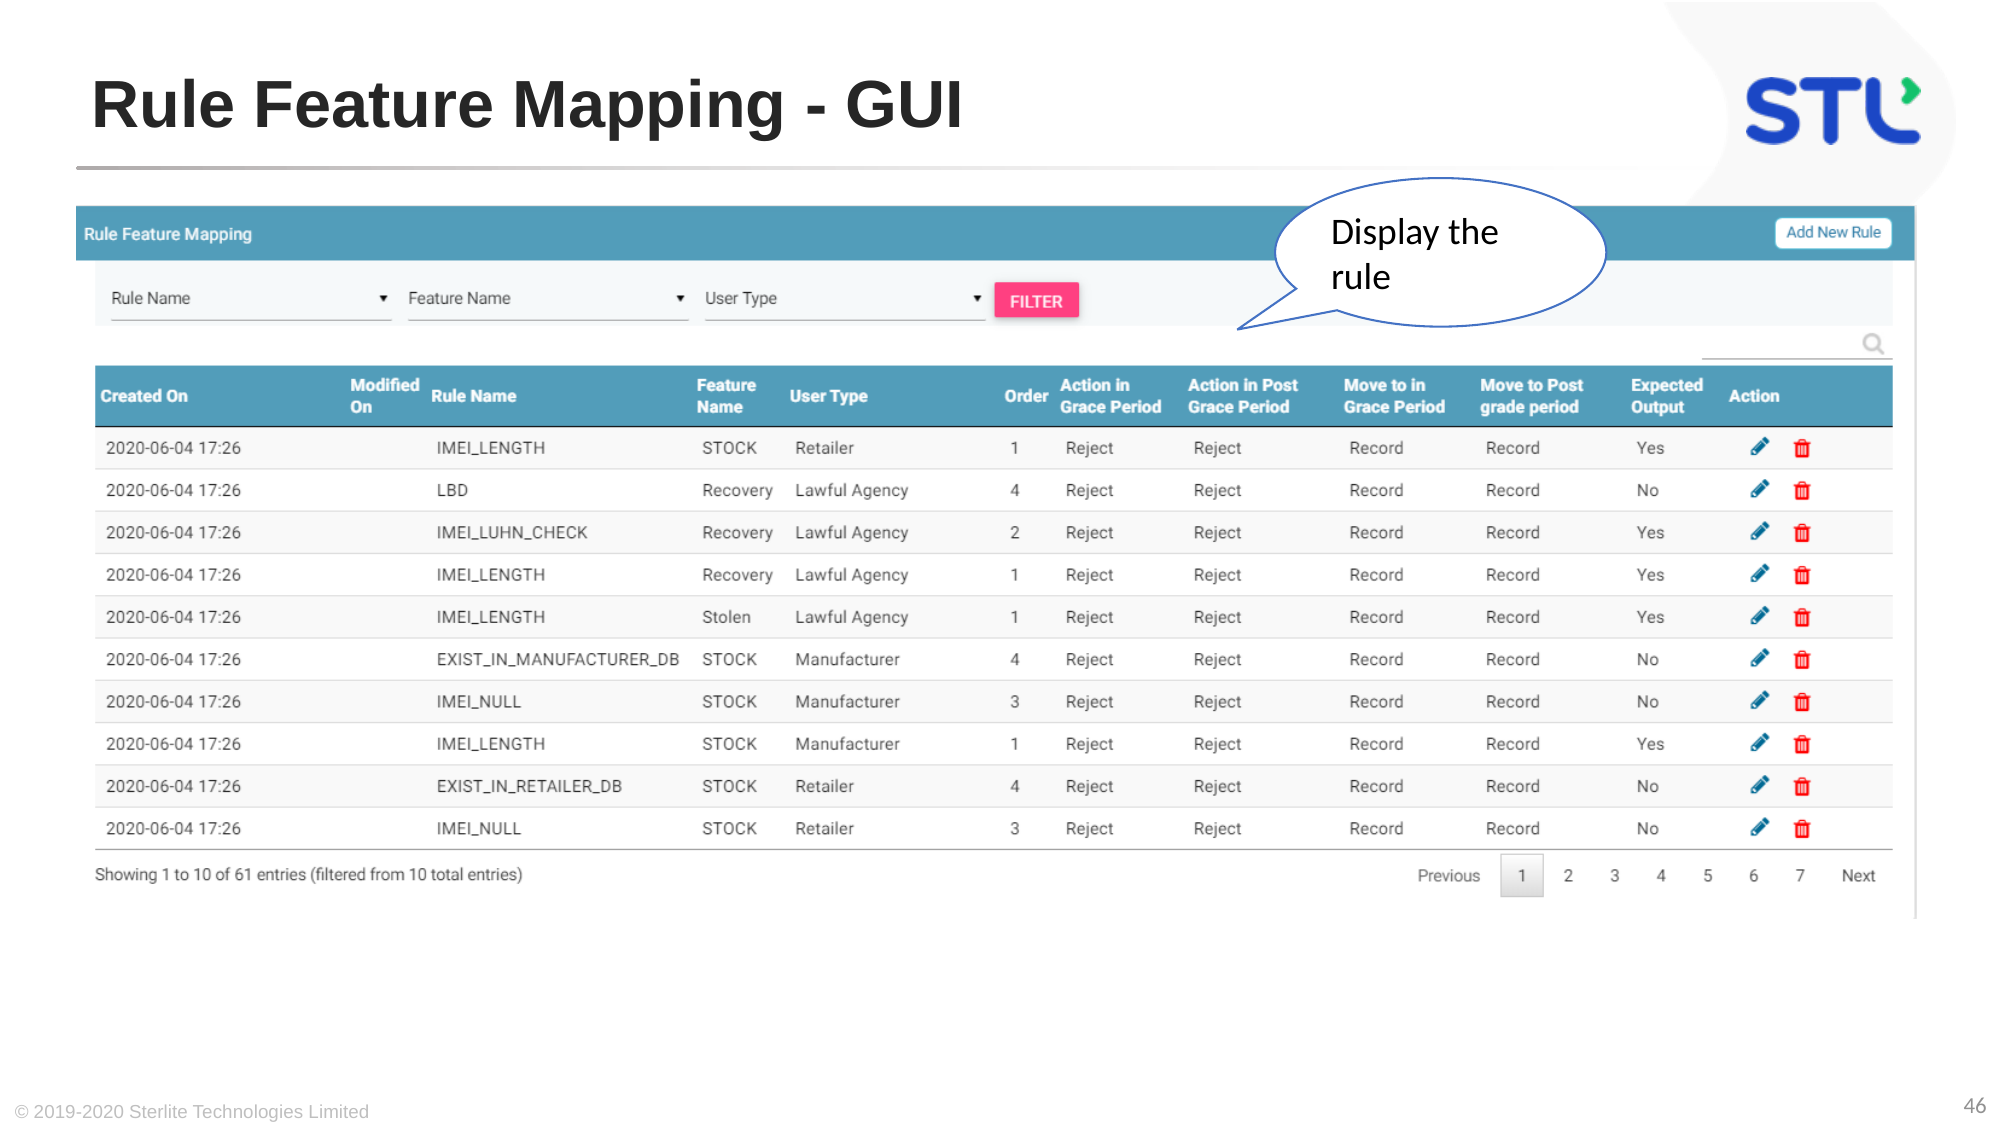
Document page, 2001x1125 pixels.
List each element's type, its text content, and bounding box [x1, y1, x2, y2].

picture [1746, 77, 1921, 145]
picture [75, 205, 1917, 920]
footer © 2019-2020 Sterlite Technologies Limited [0, 1083, 455, 1125]
title Rule Feature Mapping - GUI [76, 35, 1564, 167]
text_box Display the rule [1313, 178, 1569, 205]
slide_number 46 [1955, 1083, 1997, 1122]
